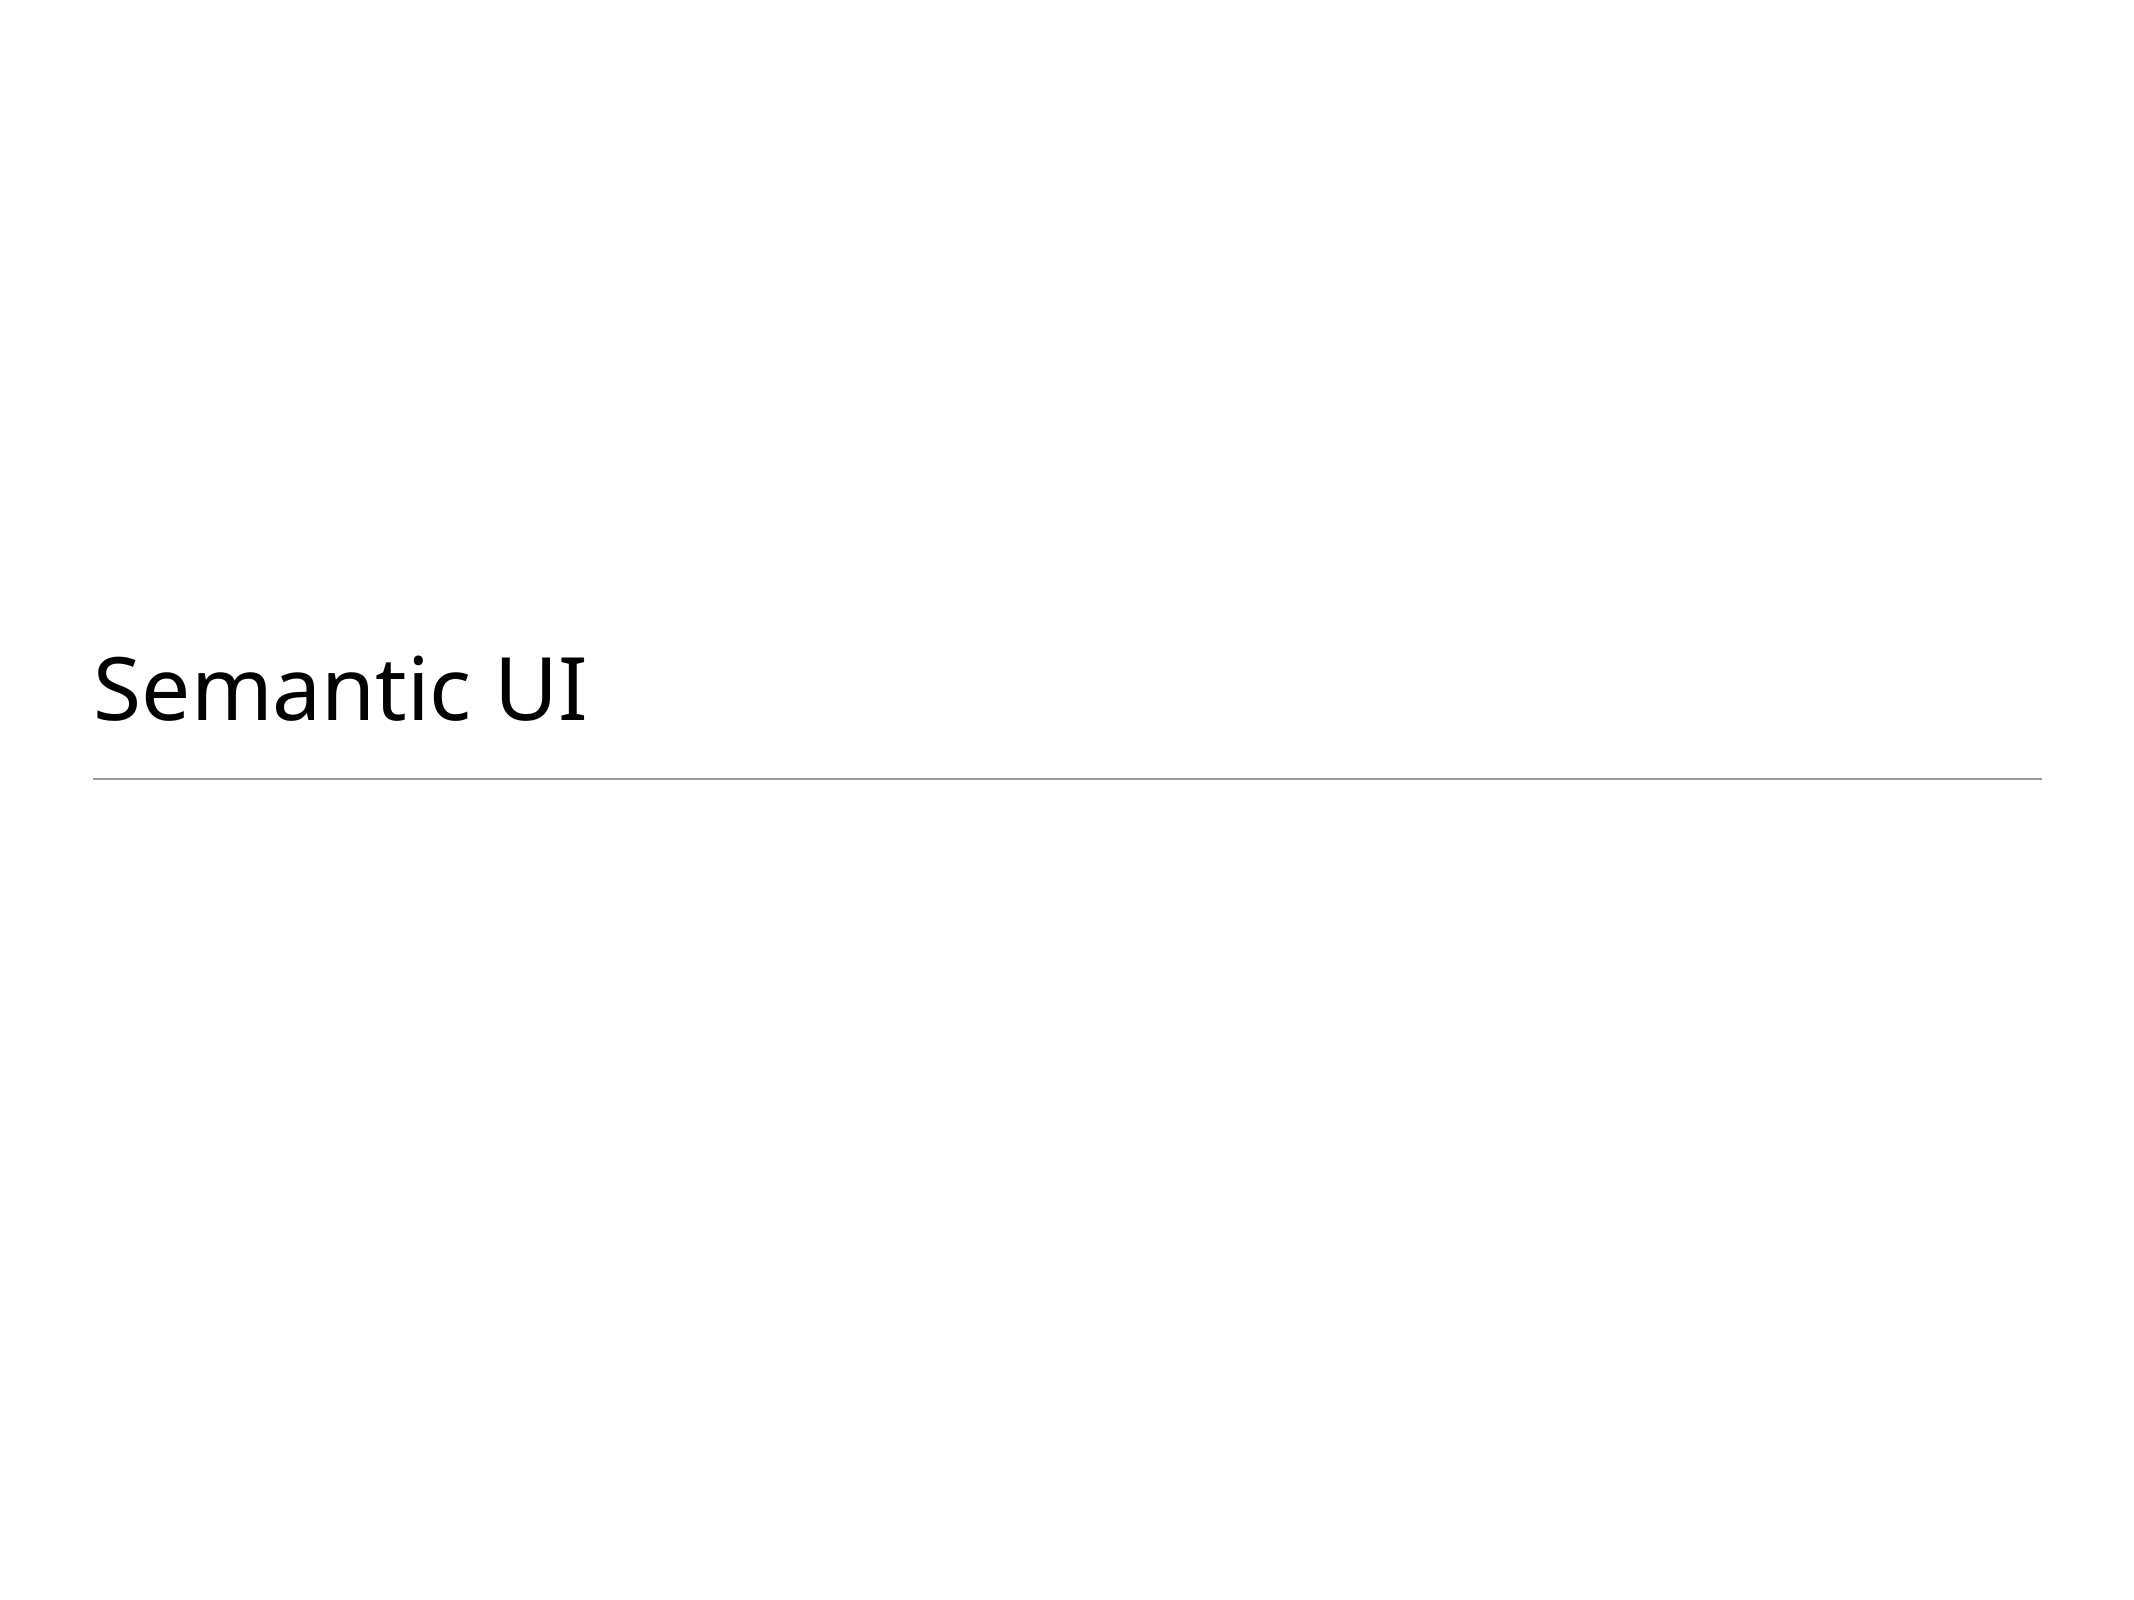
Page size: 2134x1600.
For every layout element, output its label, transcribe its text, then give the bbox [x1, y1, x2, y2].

title Semantic UI [93, 216, 2041, 738]
